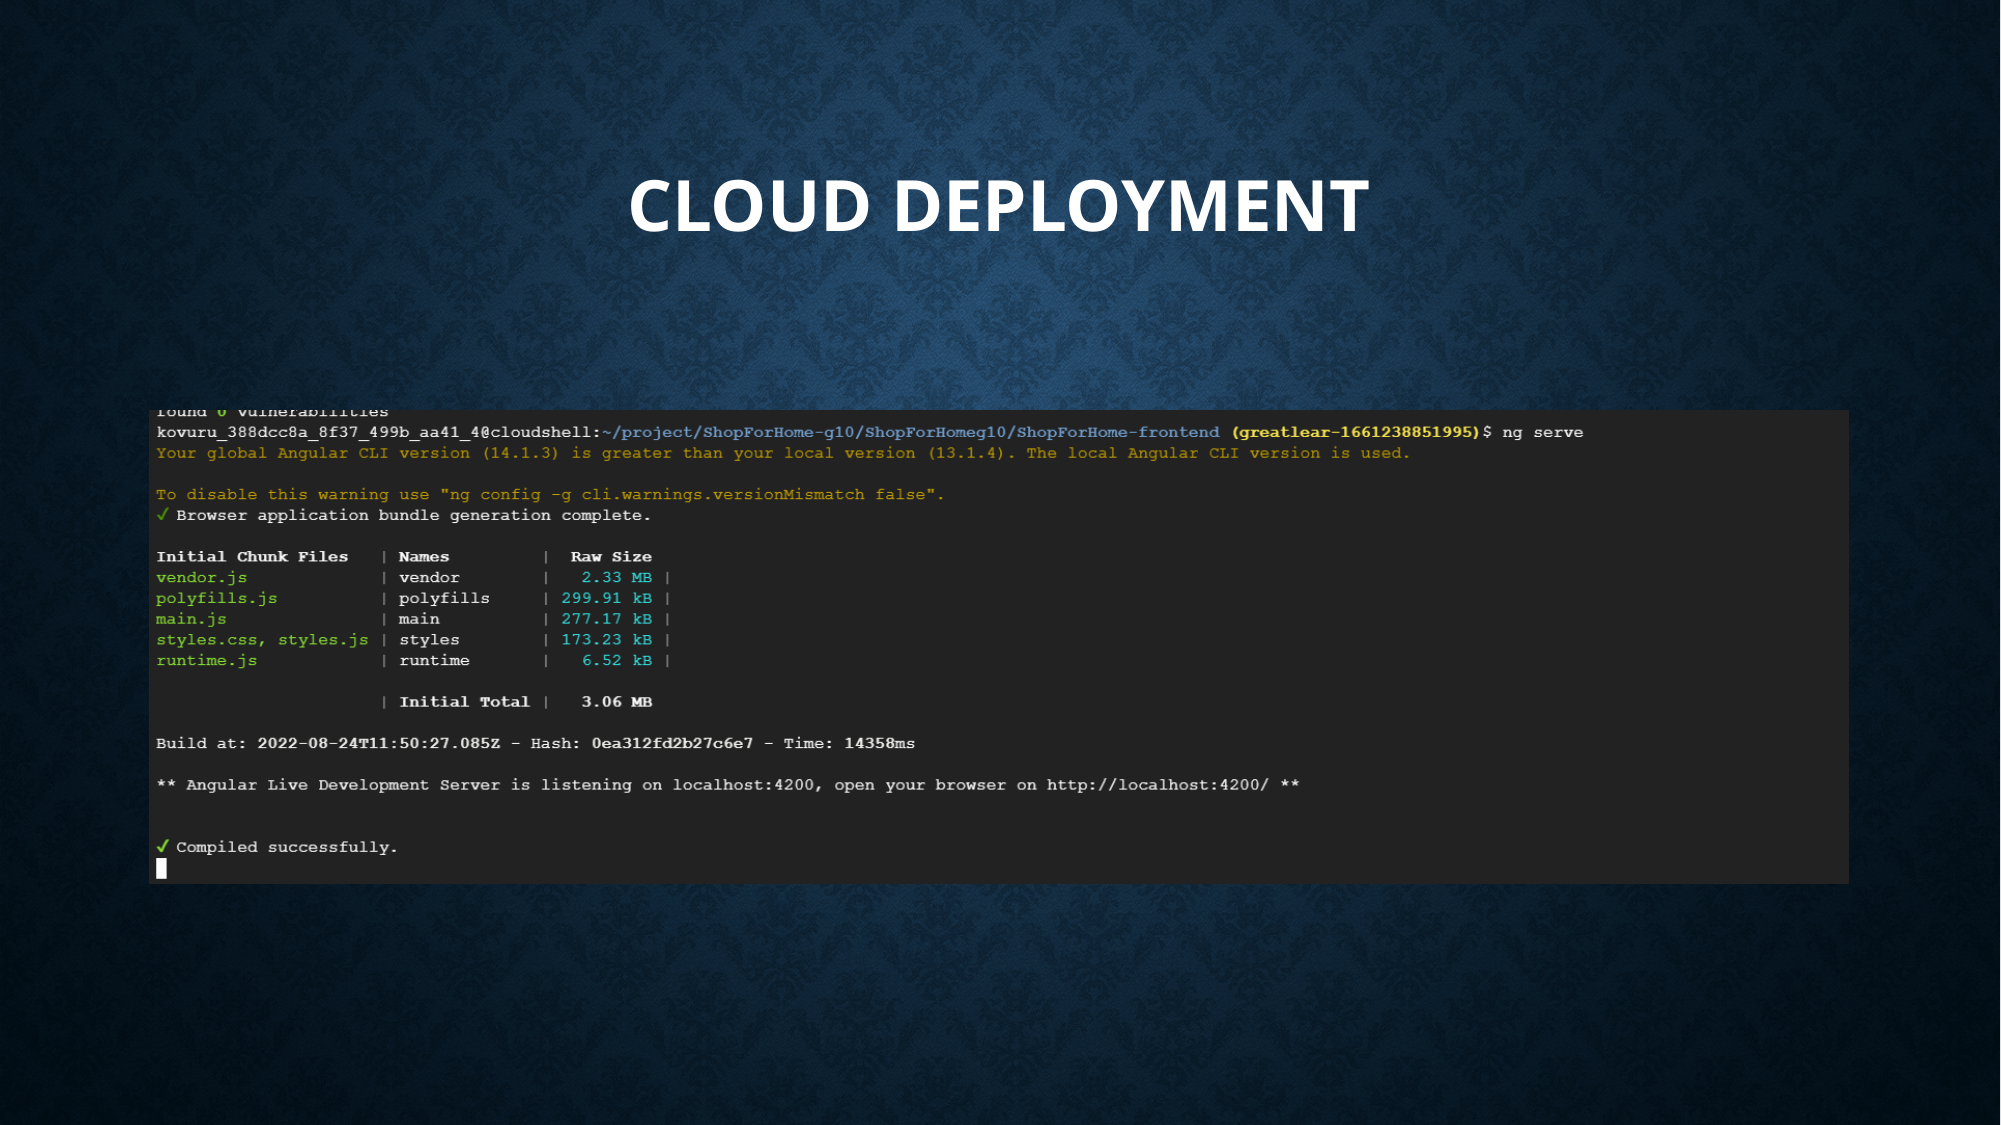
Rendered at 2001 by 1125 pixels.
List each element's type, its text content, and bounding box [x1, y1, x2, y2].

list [149, 409, 1849, 884]
title CLOUD DEPLOYMENT [149, 99, 1849, 318]
